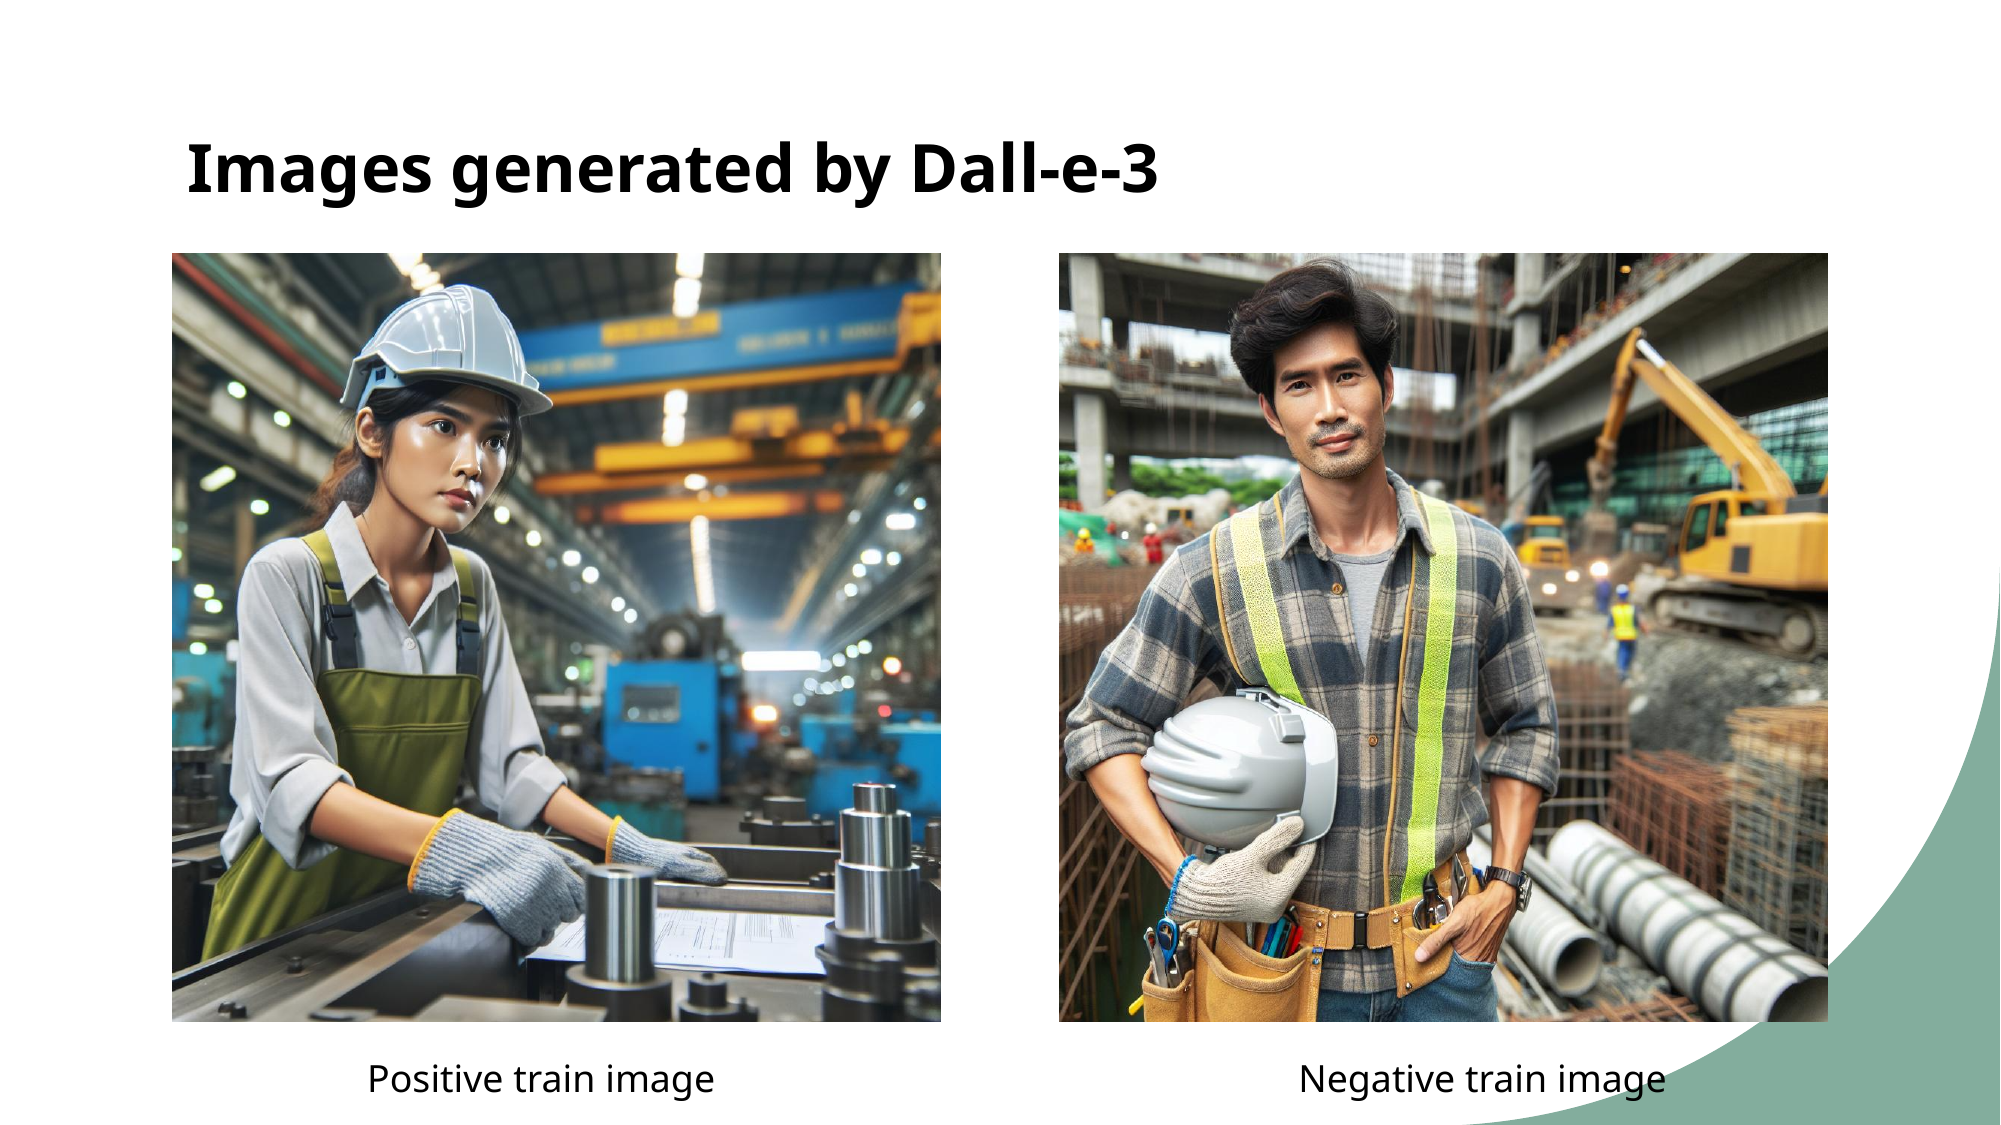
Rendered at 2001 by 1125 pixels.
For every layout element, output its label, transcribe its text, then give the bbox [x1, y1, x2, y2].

text_box Negative train image [1283, 1047, 1692, 1108]
picture [172, 253, 941, 1022]
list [1059, 253, 1828, 1022]
text_box Positive train image [352, 1047, 761, 1108]
title Images generated by Dall-e-3 [172, 16, 1805, 214]
